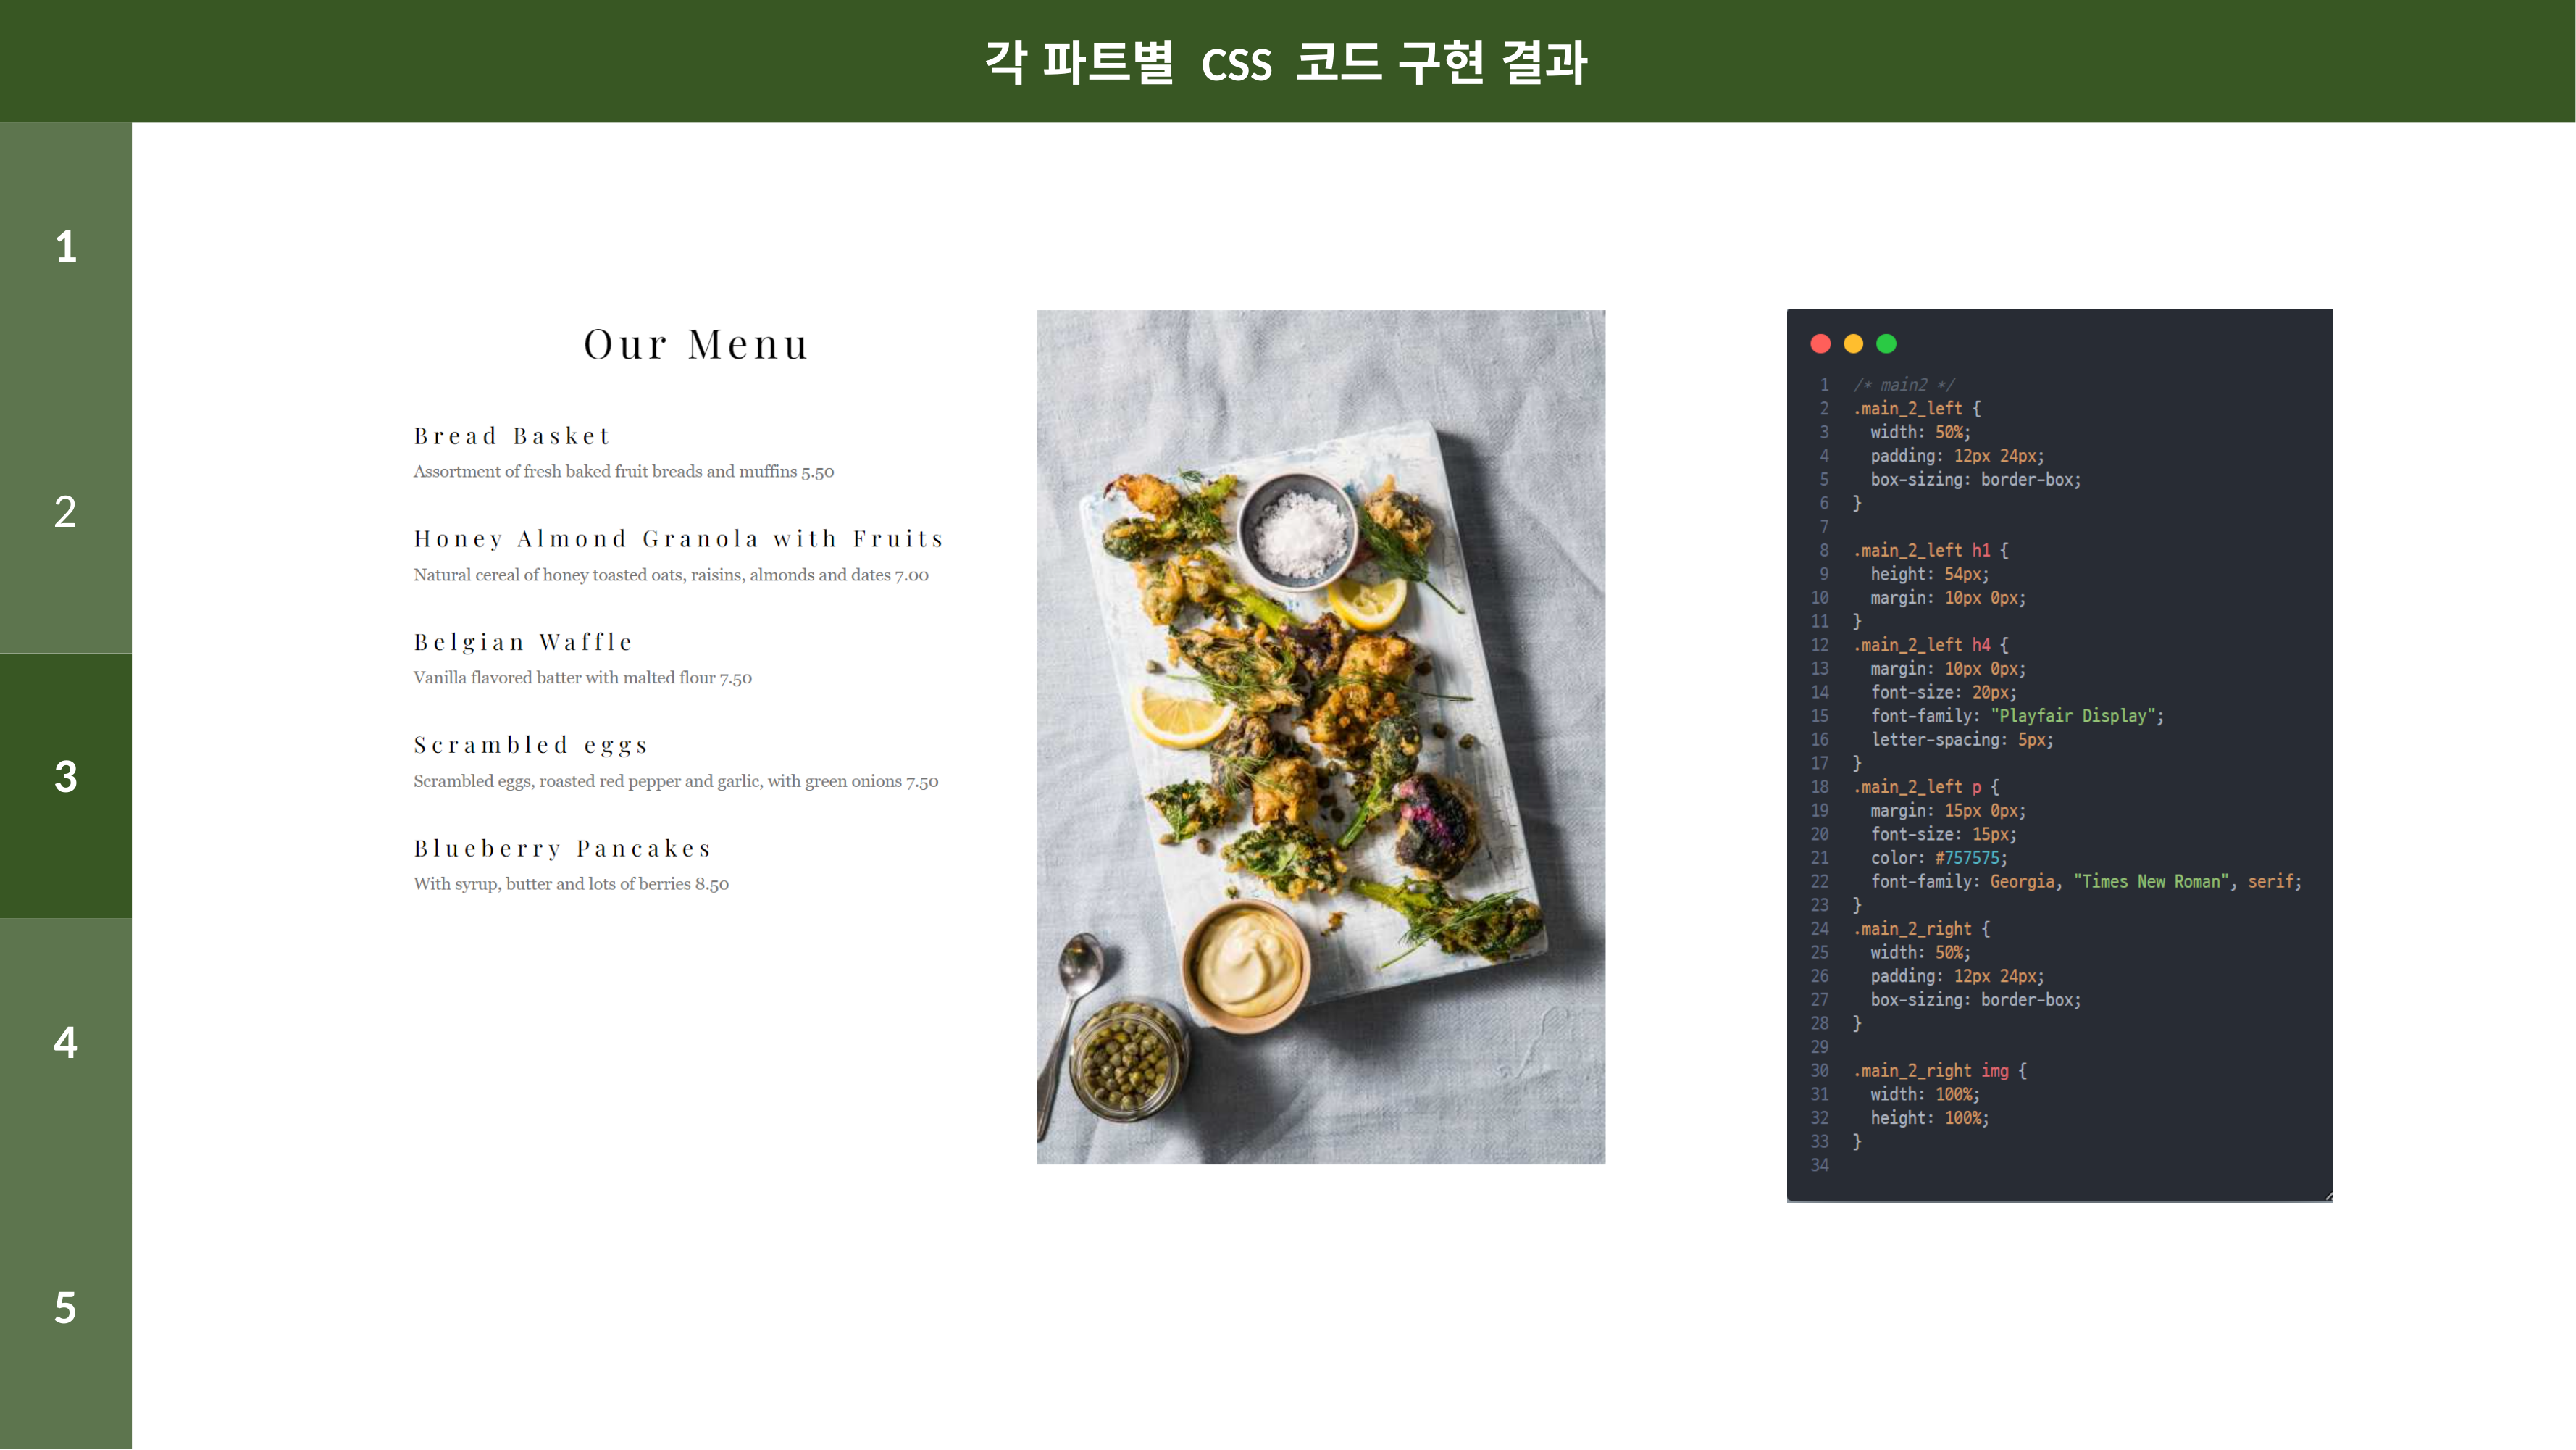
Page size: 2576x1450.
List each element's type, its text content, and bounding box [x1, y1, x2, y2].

text_box 4 [0, 920, 133, 1183]
text_box 2 [0, 388, 133, 653]
picture [1787, 309, 2333, 1203]
text_box 5 [0, 1183, 133, 1449]
picture [385, 255, 1668, 1216]
text_box 1 [0, 123, 133, 388]
text_box 각 파트별 CSS 코드 구현 결과 [0, 0, 2576, 123]
text_box 3 [0, 653, 133, 920]
